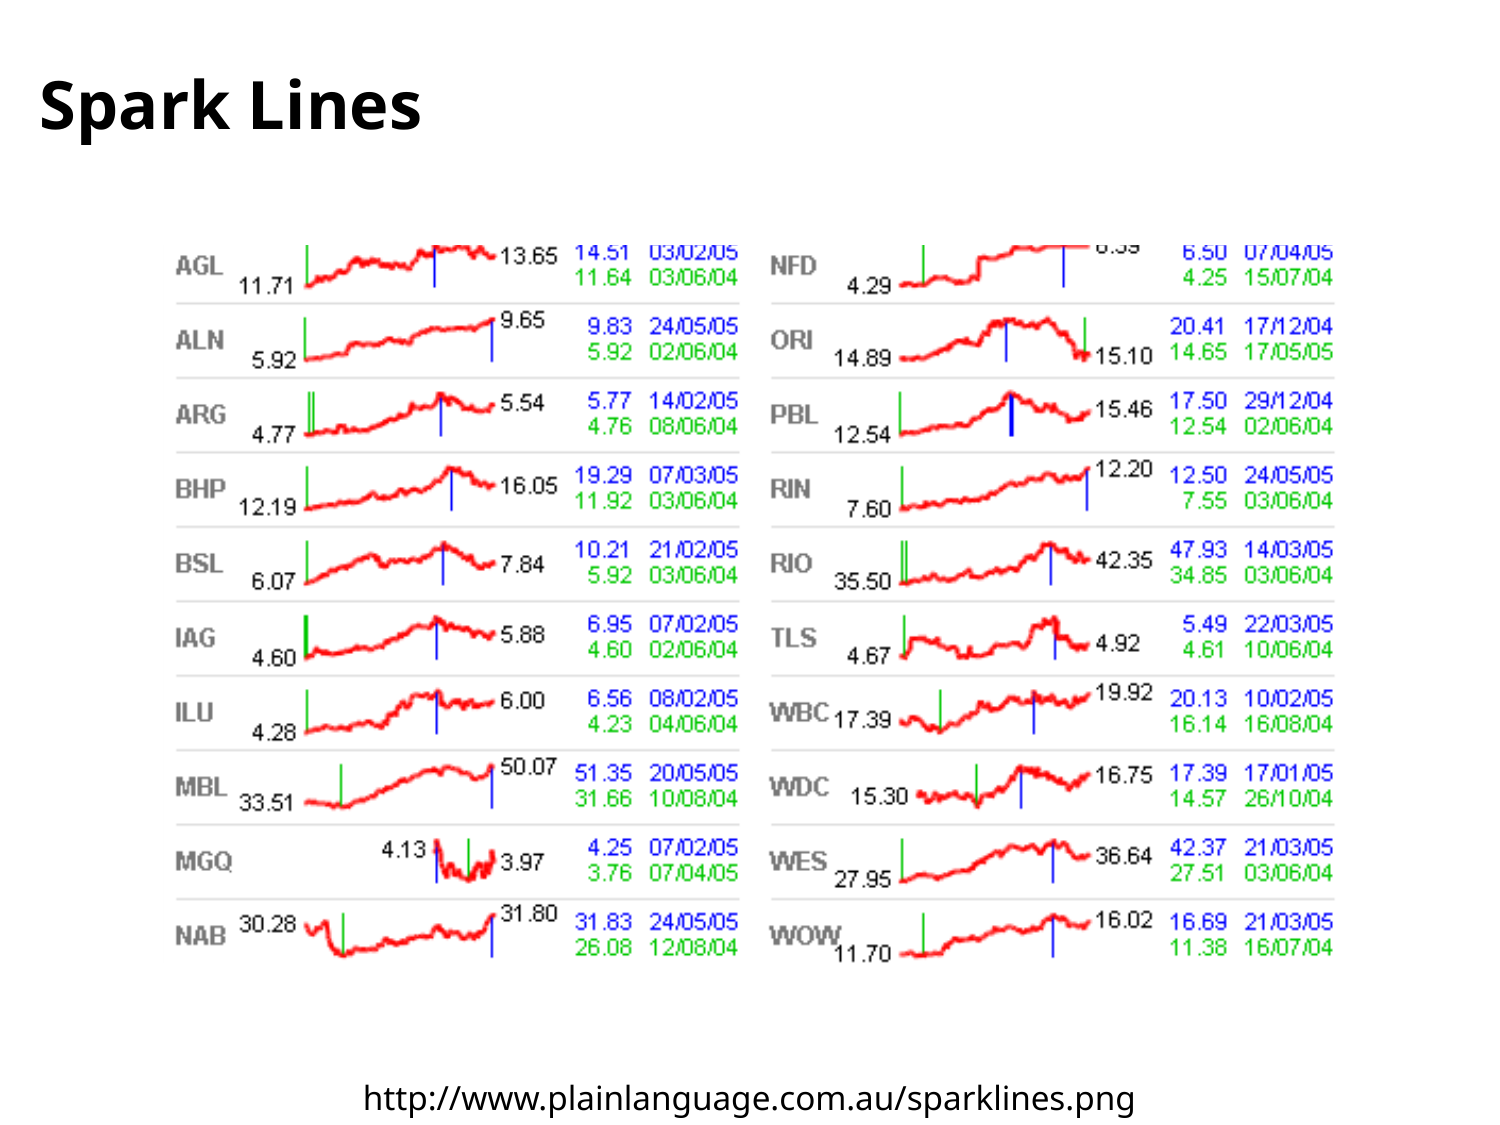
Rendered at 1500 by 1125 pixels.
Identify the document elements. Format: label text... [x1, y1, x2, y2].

title Spark Lines [24, 18, 1451, 188]
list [162, 245, 1351, 963]
text_box http://www.plainlanguage.com.au/sparklines.png [0, 1069, 1500, 1125]
